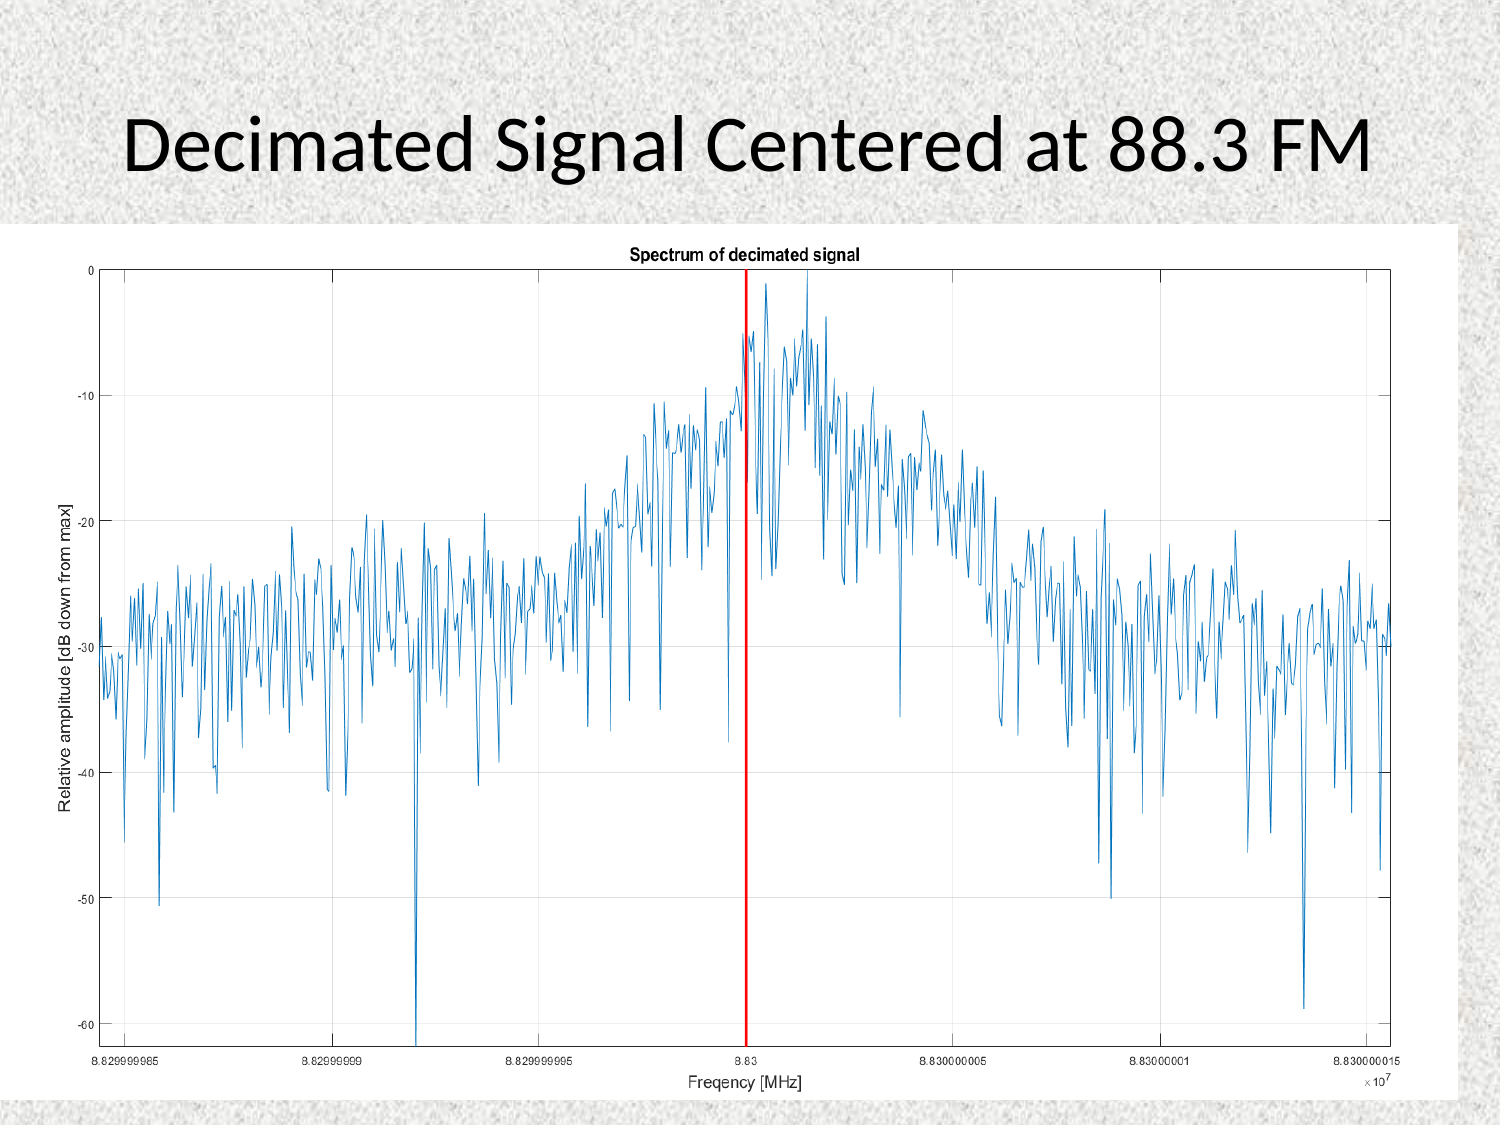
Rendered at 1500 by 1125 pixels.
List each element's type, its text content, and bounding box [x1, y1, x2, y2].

picture [0, 0, 1500, 1125]
title Decimated Signal Centered at 88.3 FM [75, 45, 1425, 223]
